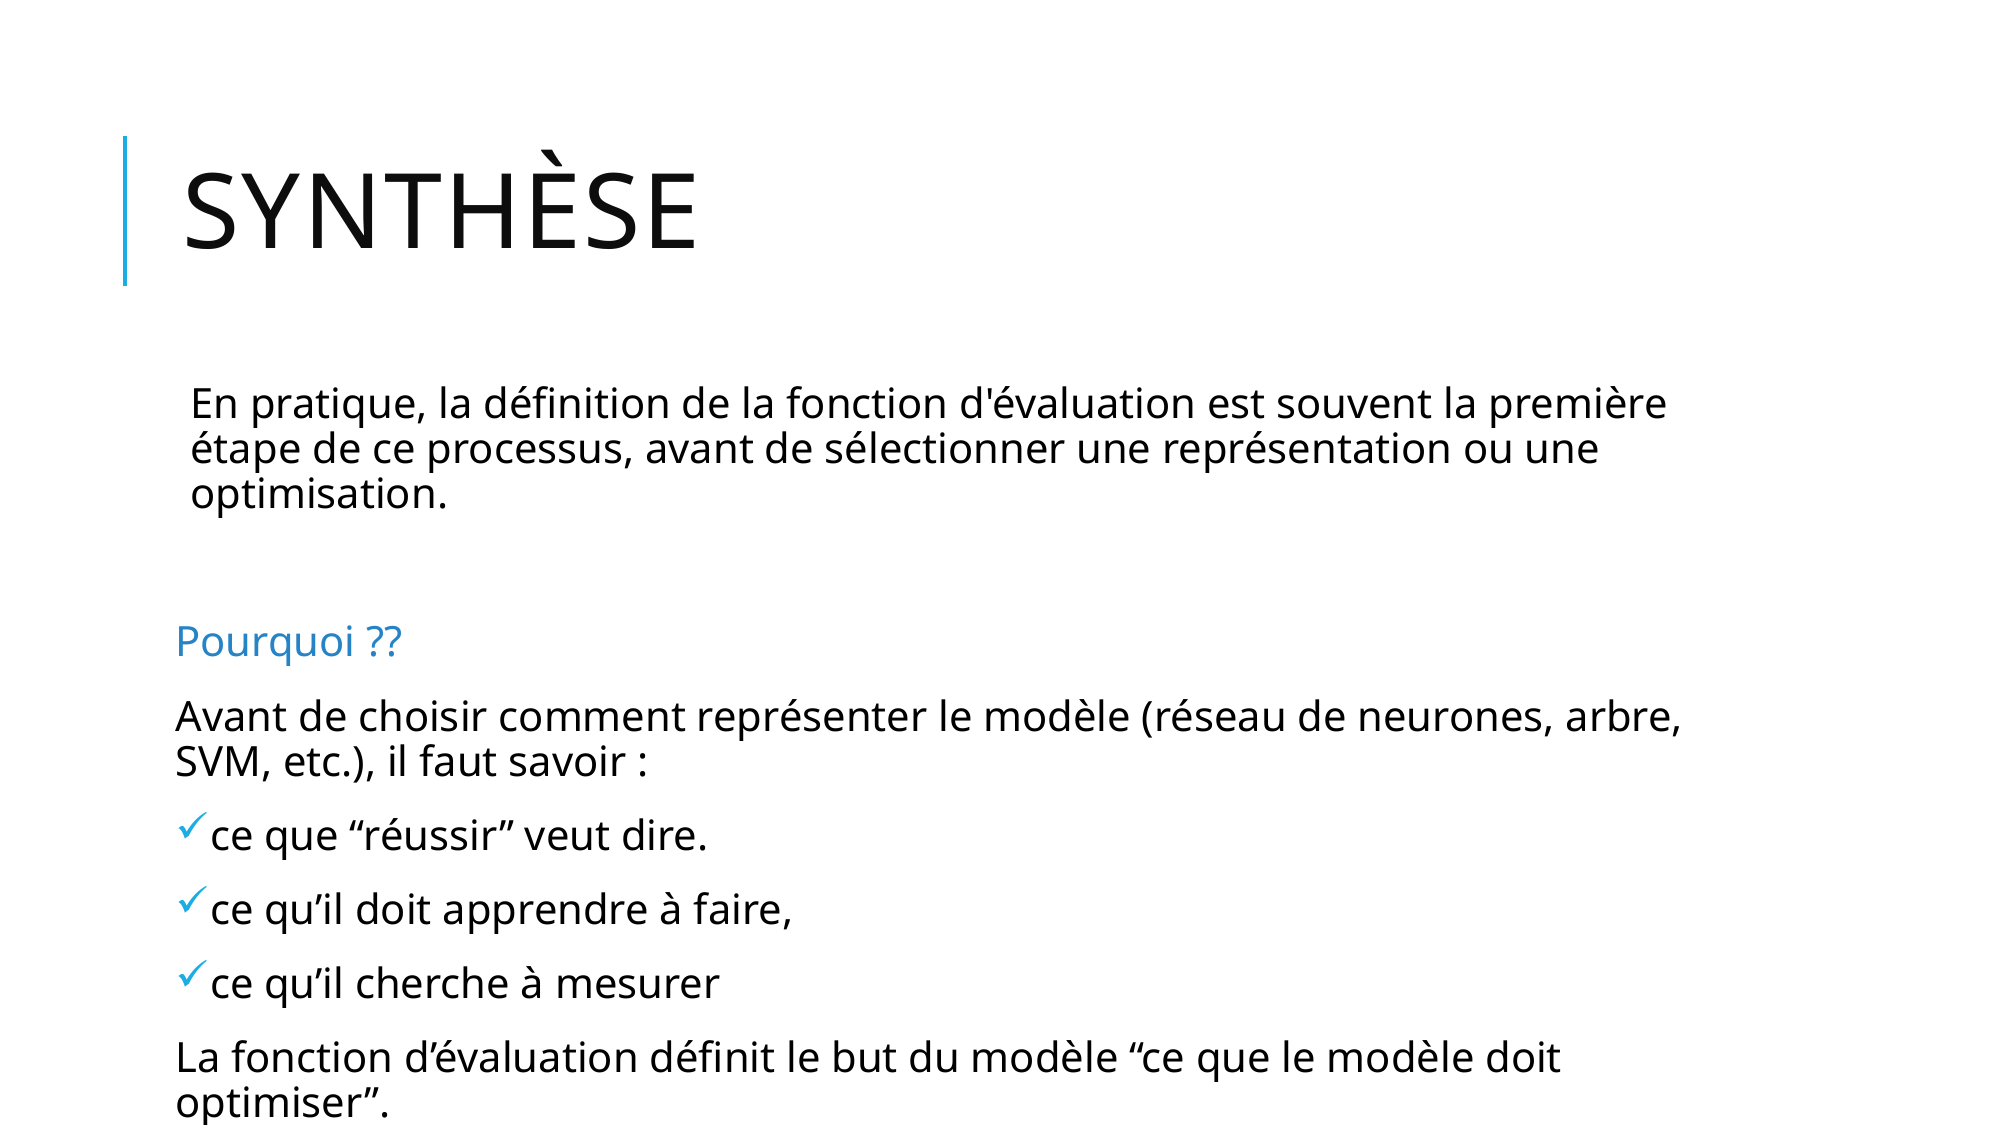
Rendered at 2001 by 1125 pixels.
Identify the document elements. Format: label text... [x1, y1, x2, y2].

title Synthèse [168, 96, 1763, 342]
list En pratique, la définition de la fonction d'évaluation est souvent la première étape de ce processus, avant de sélectionner une représentation ou une optimisation. Pourquoi ?? Avant de choisir comment représenter le modèle (réseau de neurones, arbre, SVM, etc.), il faut savoir : ce que “réussir” veut dire. ce qu’il doit apprendre à faire, ce qu’il cherche à mesurer La fonction d’évaluation définit le but du modèle “ce que le modèle doit optimiser”. [168, 375, 1763, 1035]
